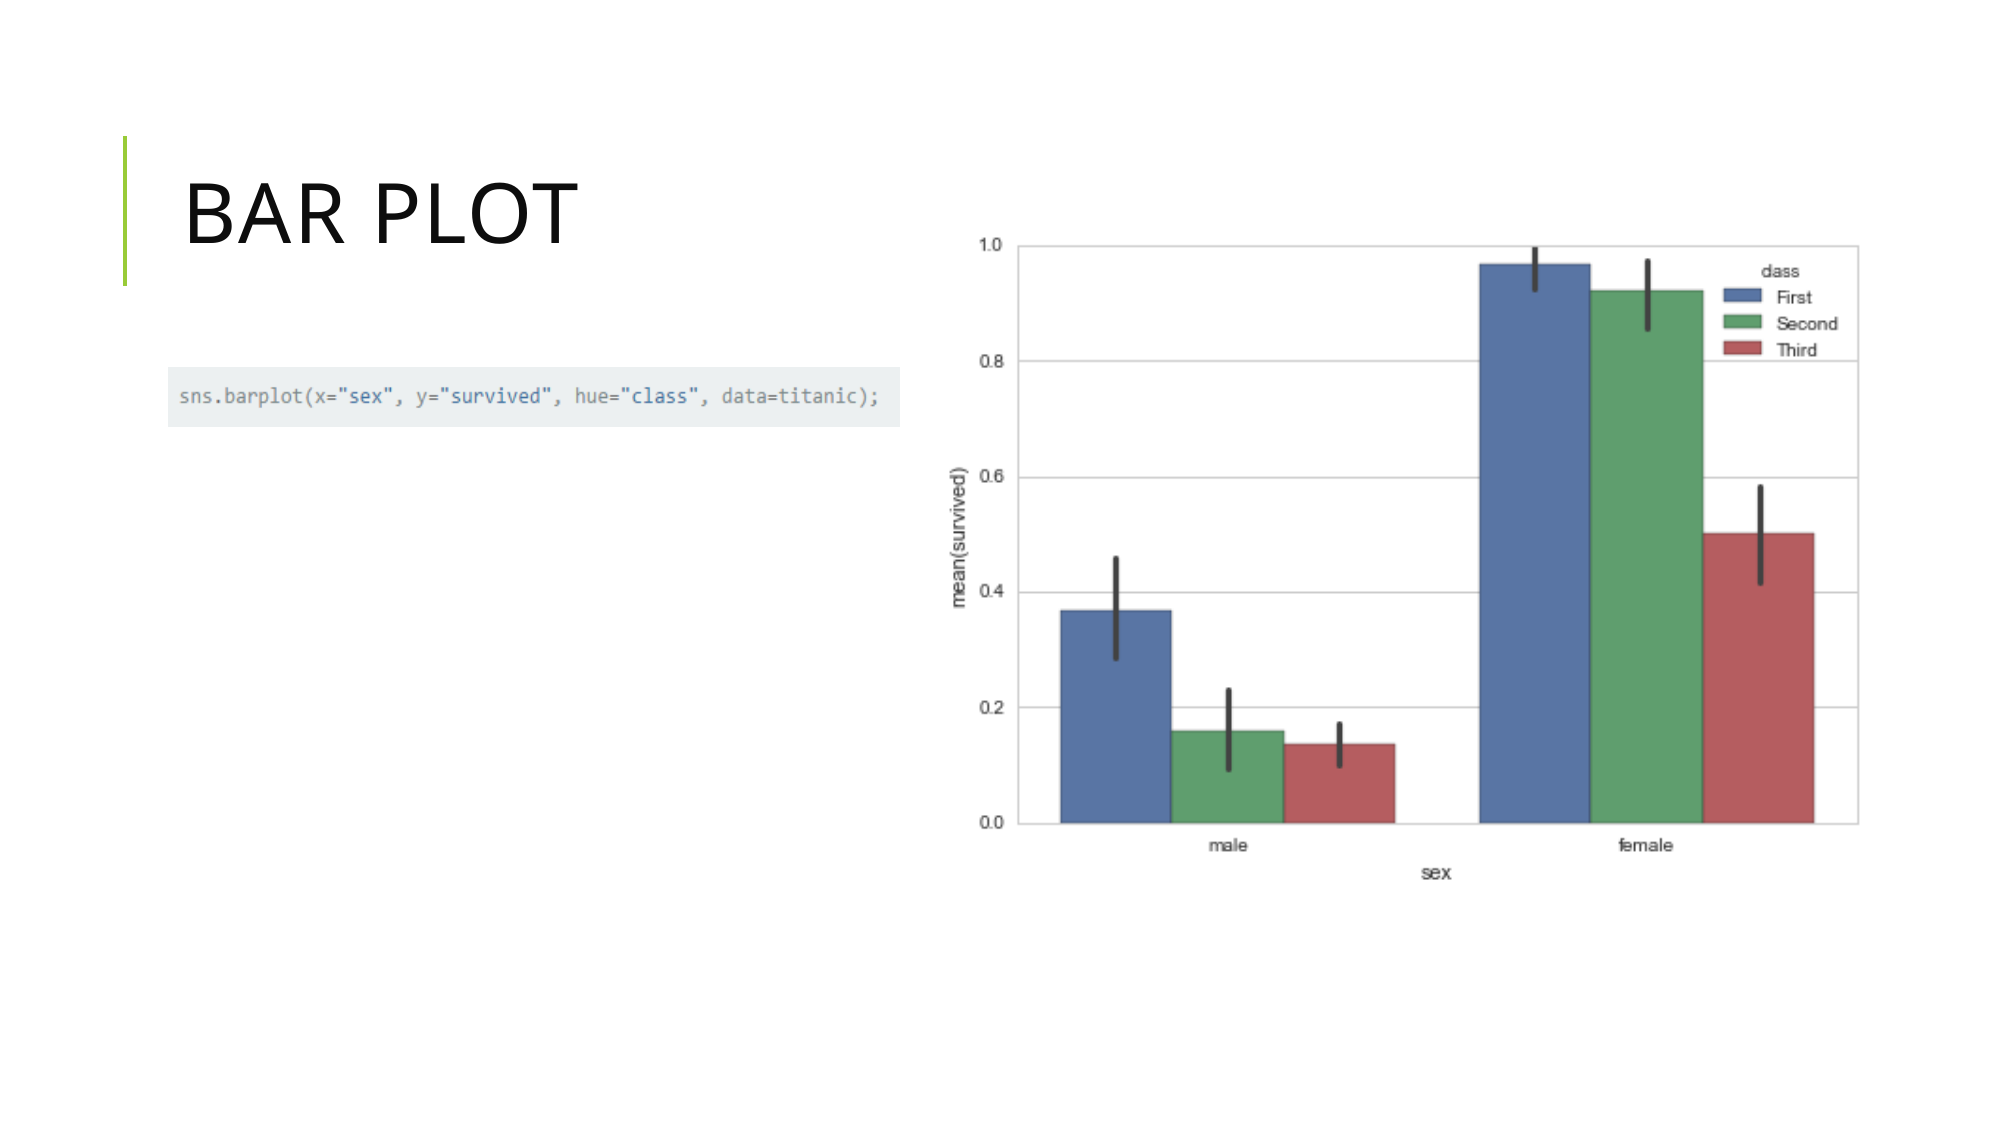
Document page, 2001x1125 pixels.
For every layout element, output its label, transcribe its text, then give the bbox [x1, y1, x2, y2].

title Bar plot [168, 77, 888, 363]
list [937, 225, 1870, 895]
picture [168, 367, 901, 427]
